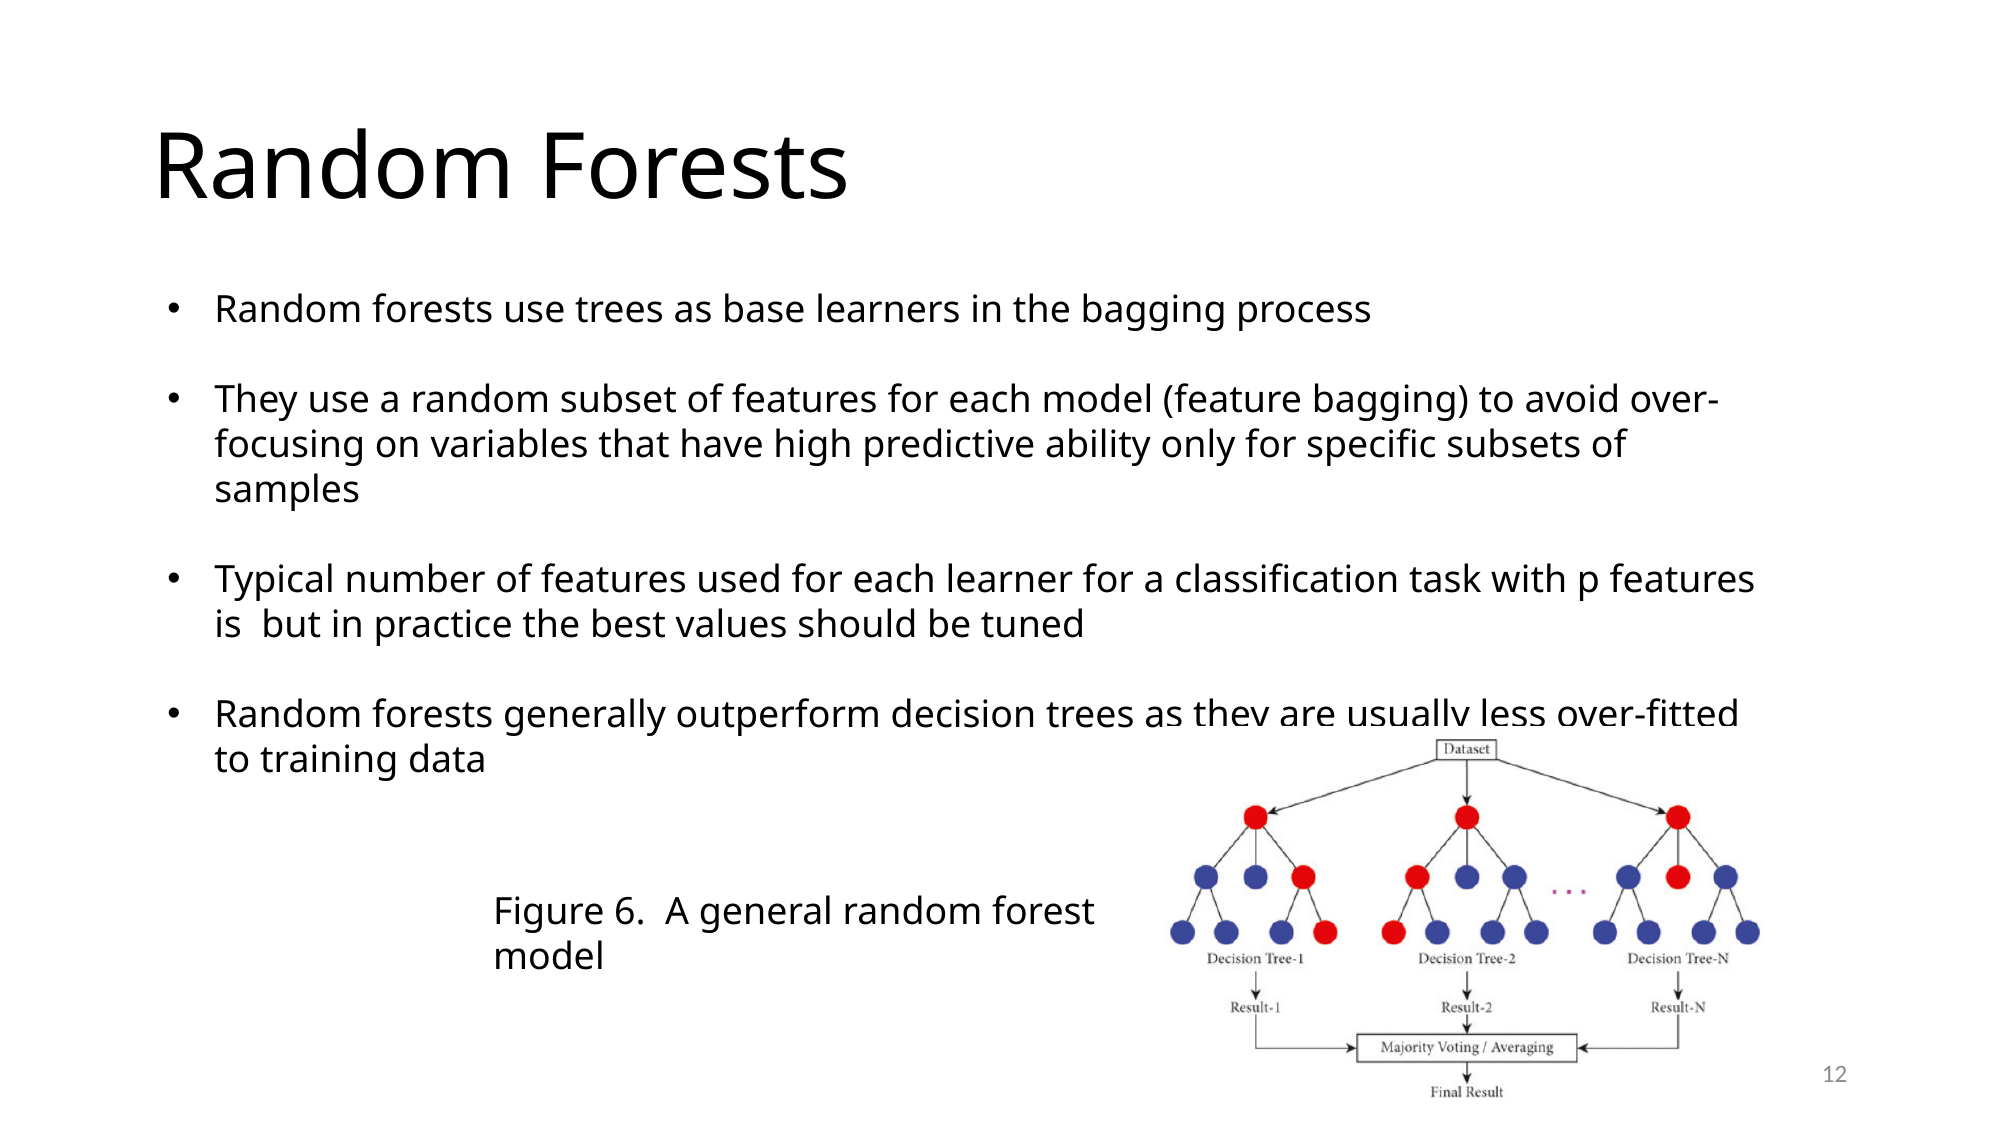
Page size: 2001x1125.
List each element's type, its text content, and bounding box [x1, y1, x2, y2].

picture [1163, 726, 1768, 1103]
title Random Forests [137, 59, 1863, 278]
text_box Figure 6. A general random forest model [478, 880, 1141, 985]
text_box [974, 537, 1264, 827]
slide_number 12 [1768, 1042, 1863, 1103]
